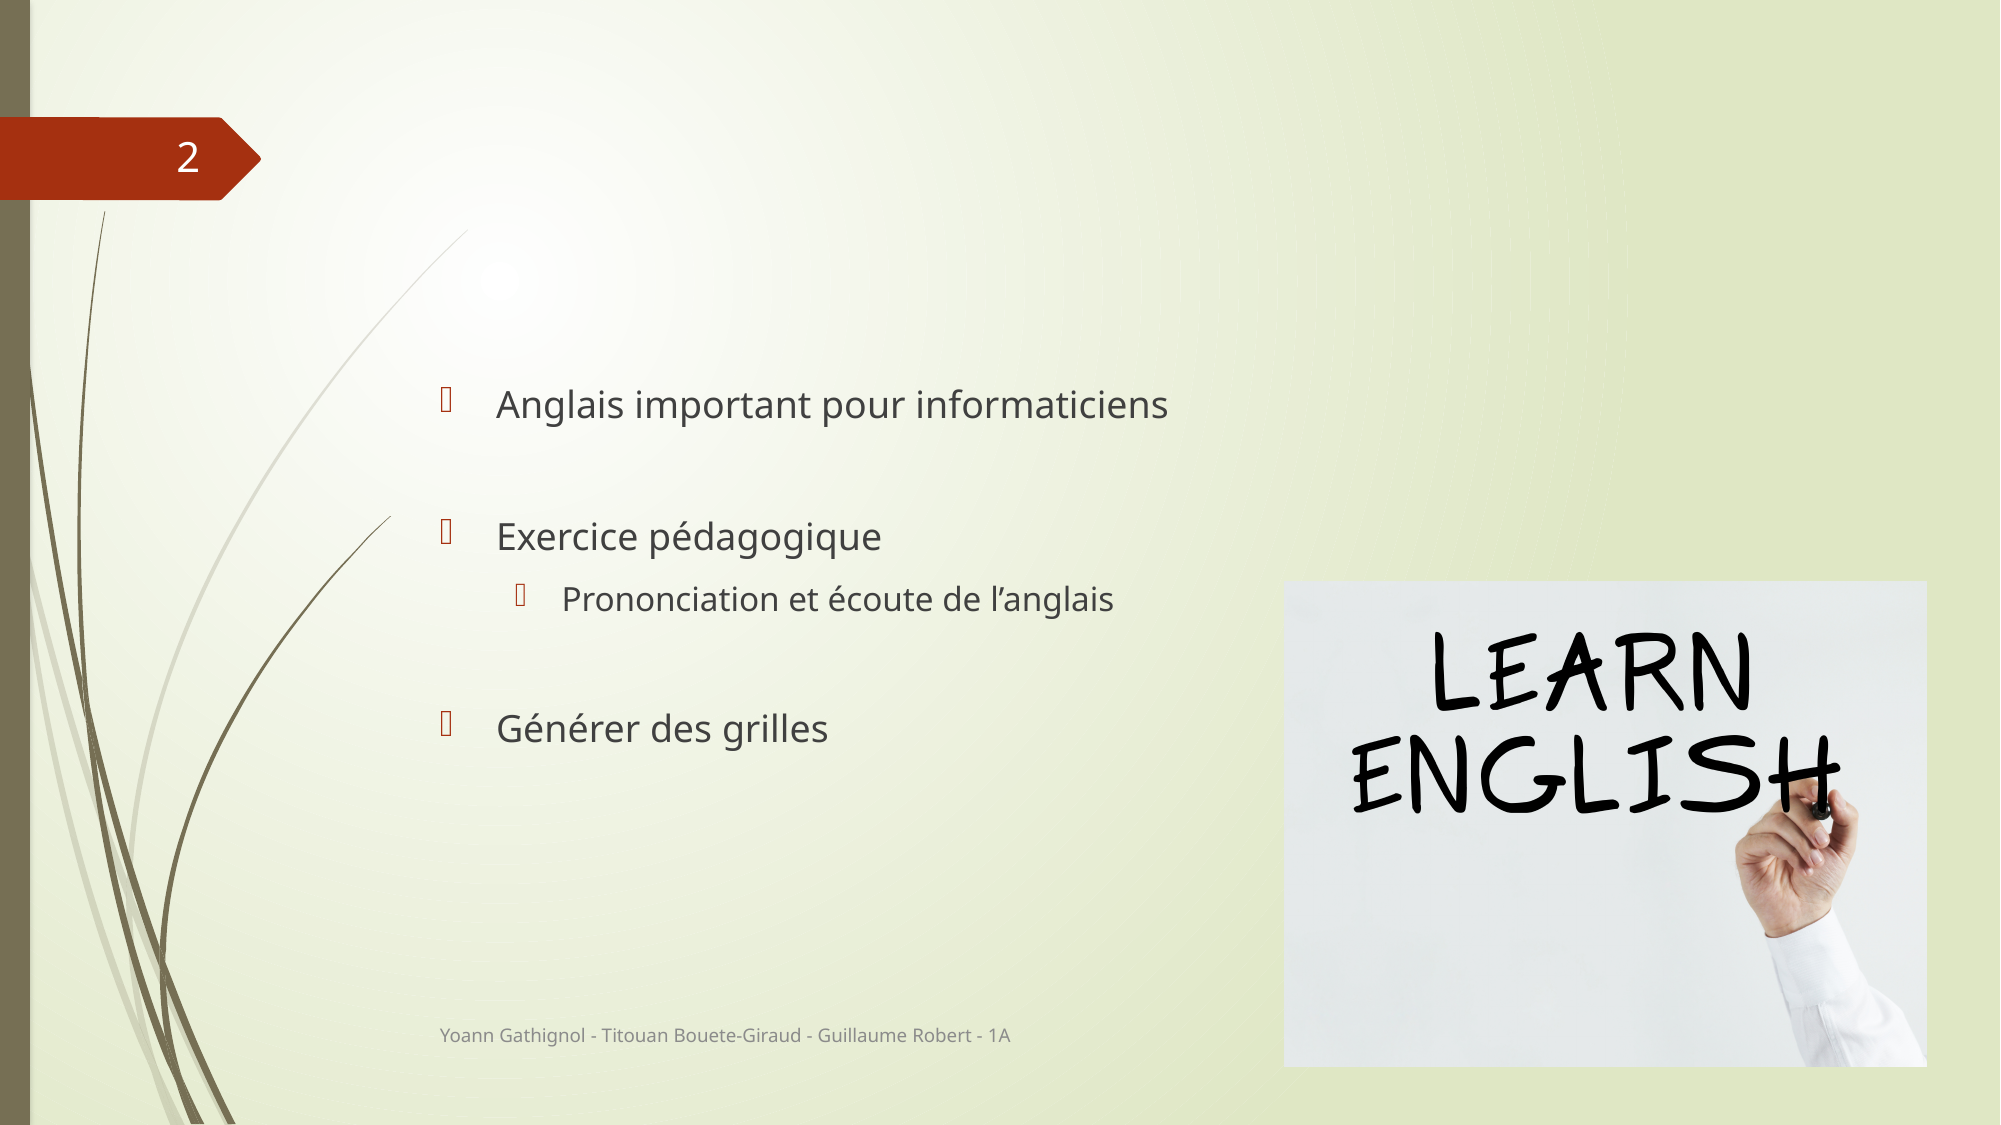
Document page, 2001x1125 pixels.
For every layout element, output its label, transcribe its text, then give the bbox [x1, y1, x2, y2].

picture [1284, 581, 1927, 1067]
footer Yoann Gathignol - Titouan Bouete-Giraud - Guillaume Robert - 1A [424, 1006, 1279, 1067]
slide_number 2 [87, 129, 216, 190]
list Anglais important pour informaticiens Exercice pédagogique Prononciation et écoute de l’anglais Générer des grilles [424, 373, 1888, 994]
